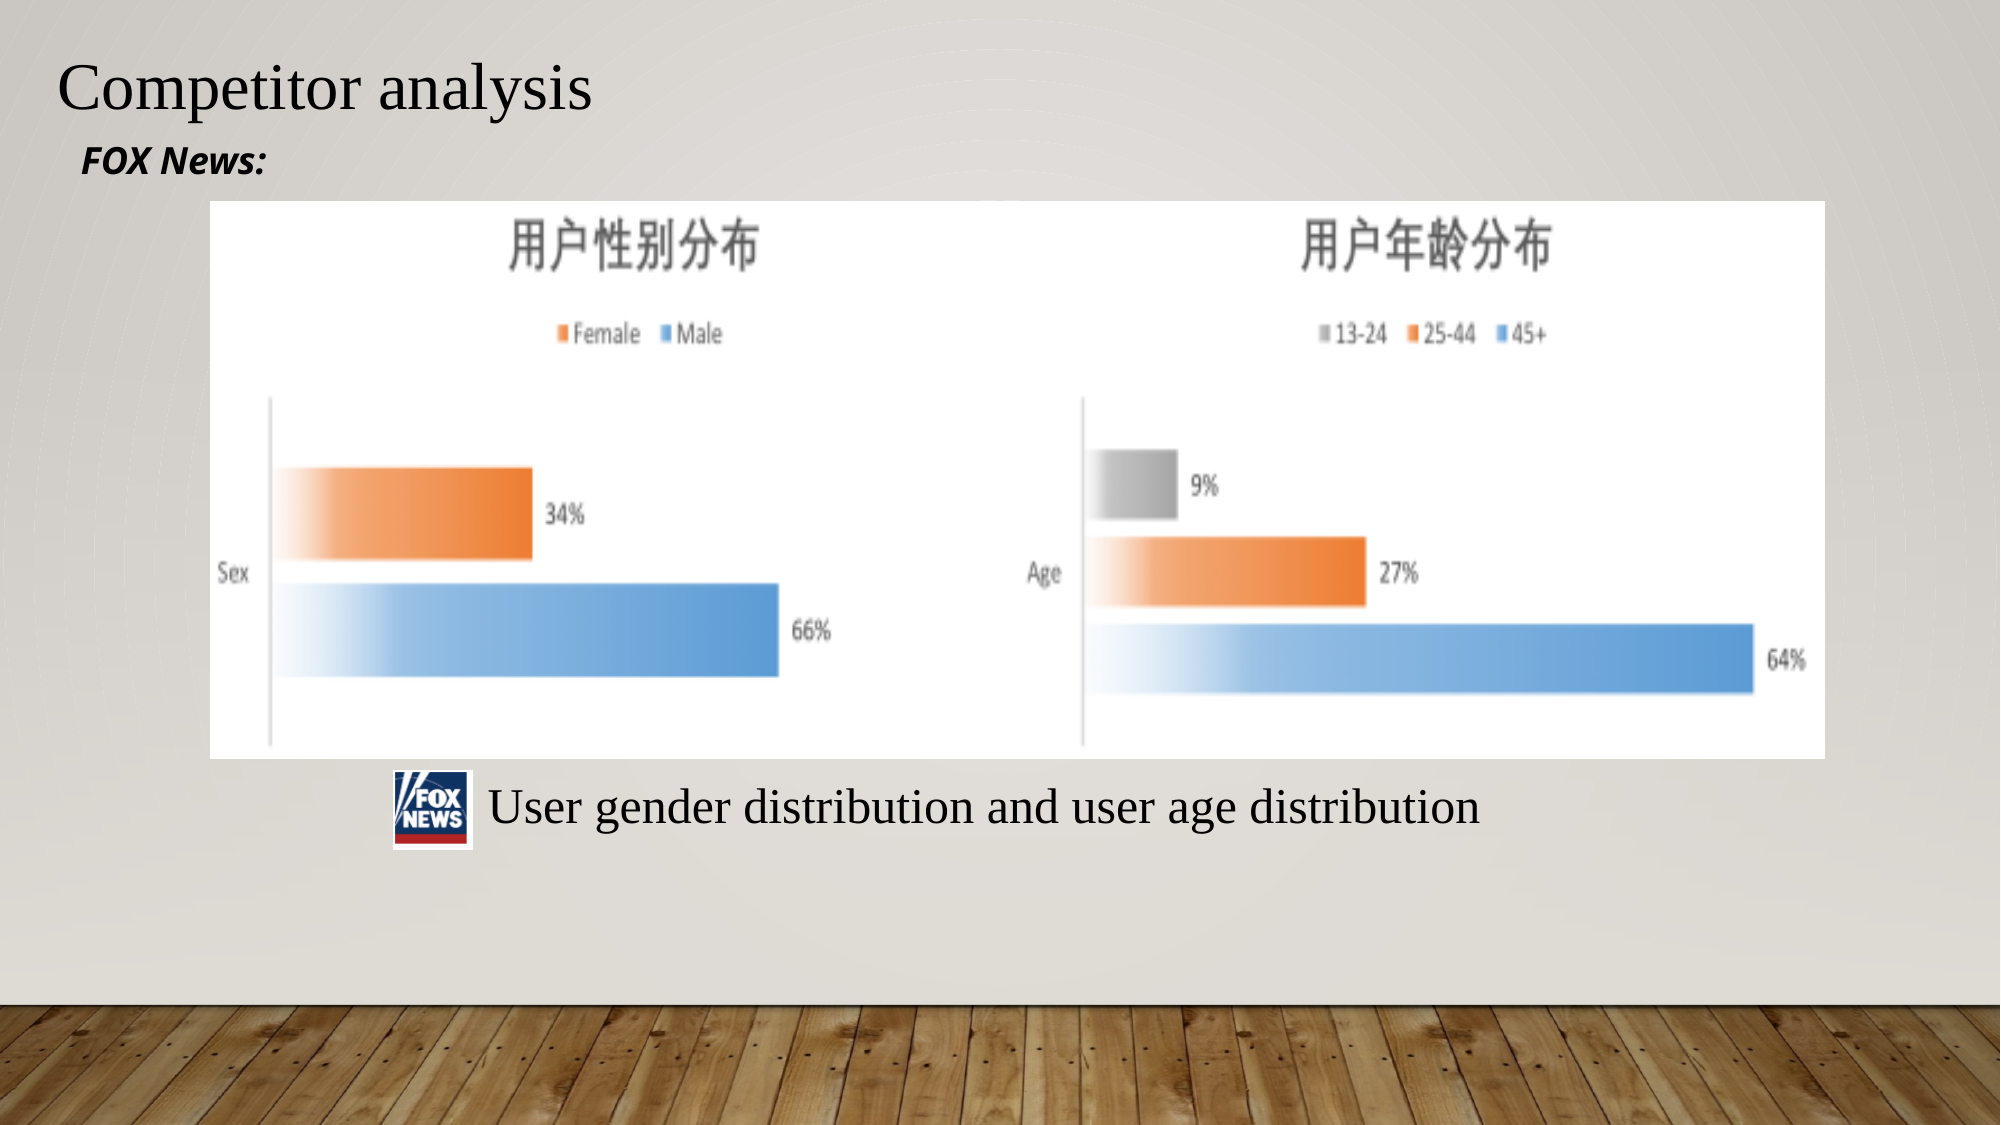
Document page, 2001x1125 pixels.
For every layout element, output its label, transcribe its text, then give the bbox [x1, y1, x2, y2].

picture [0, 1005, 2000, 1125]
picture [393, 769, 474, 850]
picture [210, 201, 1825, 760]
text_box FOX News: [66, 130, 400, 190]
text_box User gender distribution and user age distribution [473, 765, 1527, 901]
text_box Competitor analysis [42, 35, 674, 130]
